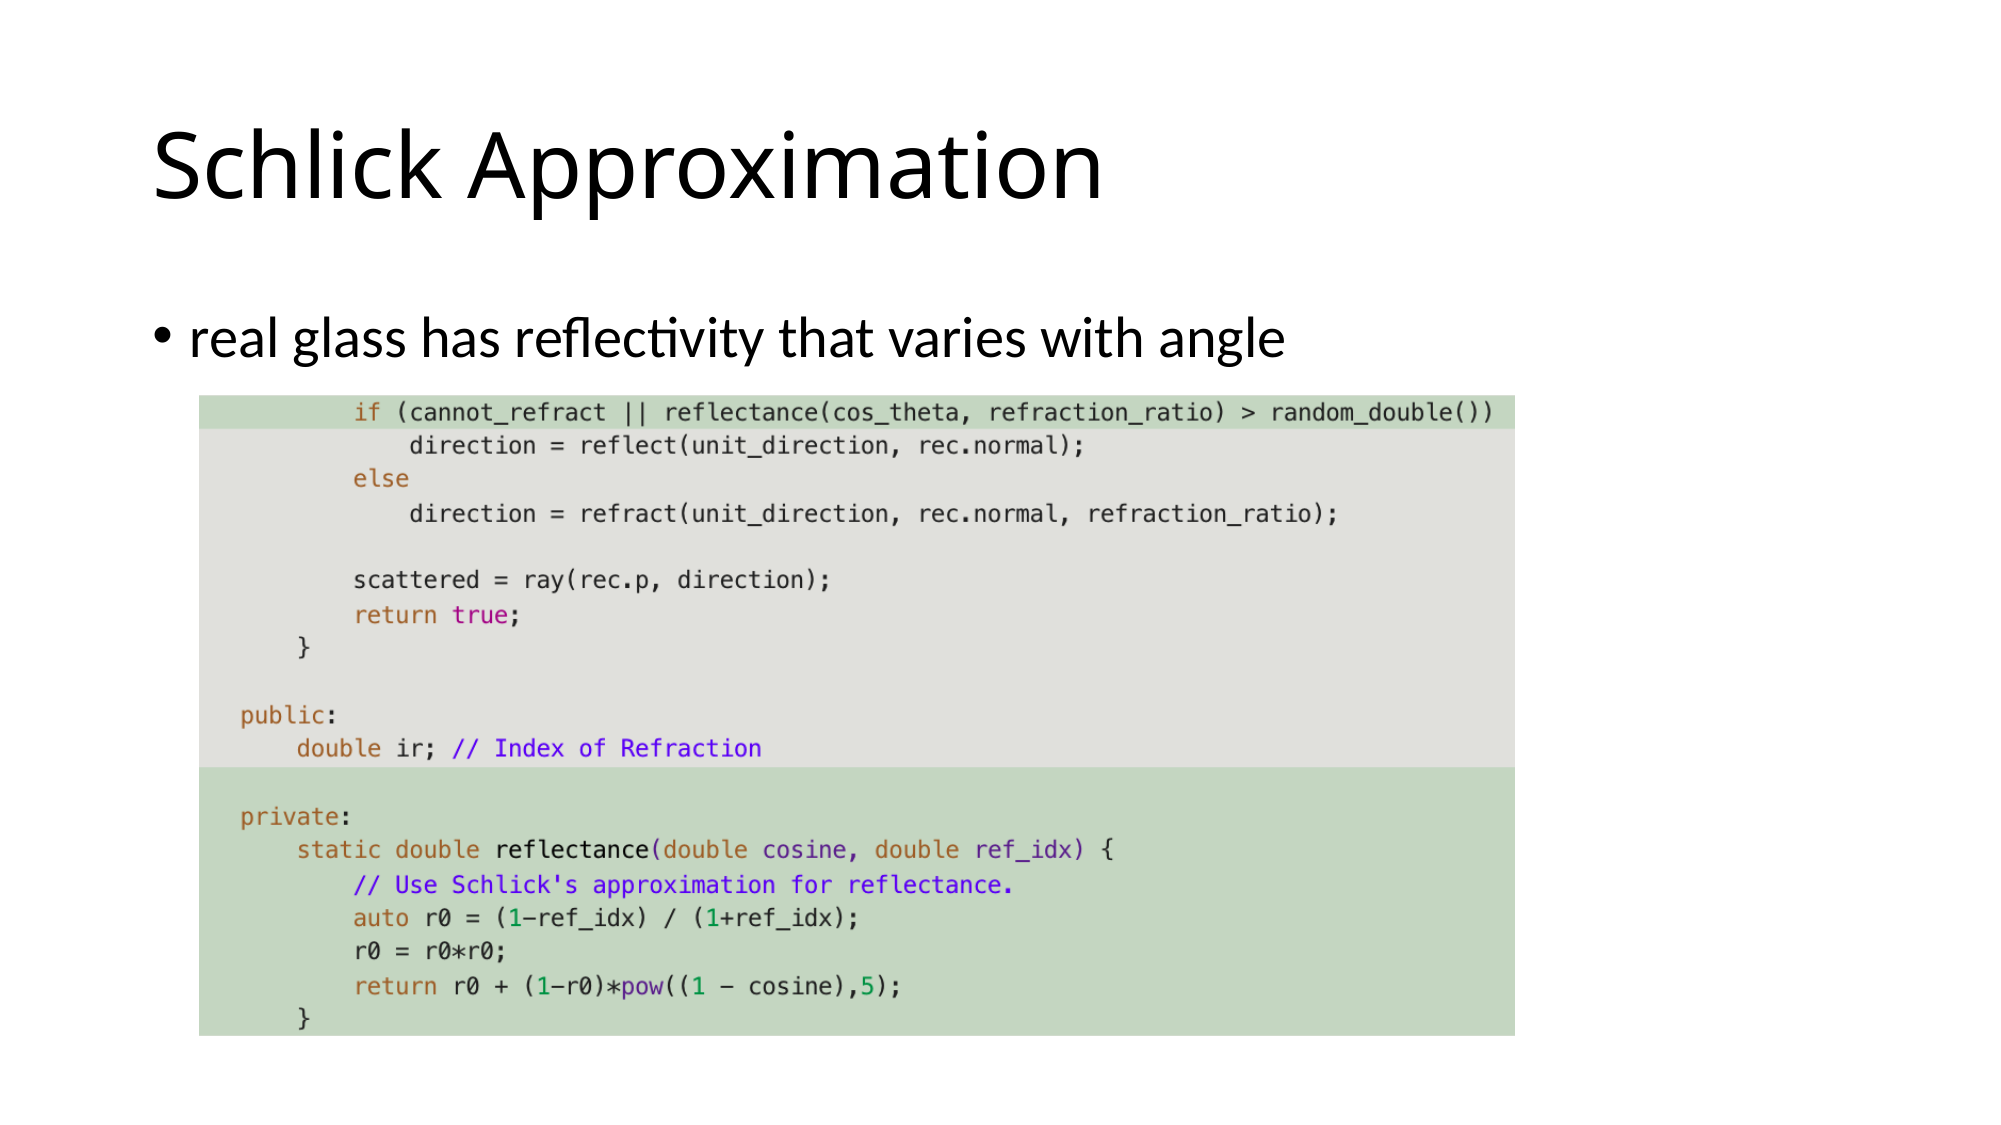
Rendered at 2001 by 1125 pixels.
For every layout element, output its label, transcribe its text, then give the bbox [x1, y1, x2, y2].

list real glass has reflectivity that varies with angle [137, 299, 1863, 1014]
picture [199, 395, 1515, 1036]
title Schlick Approximation [137, 59, 1863, 278]
